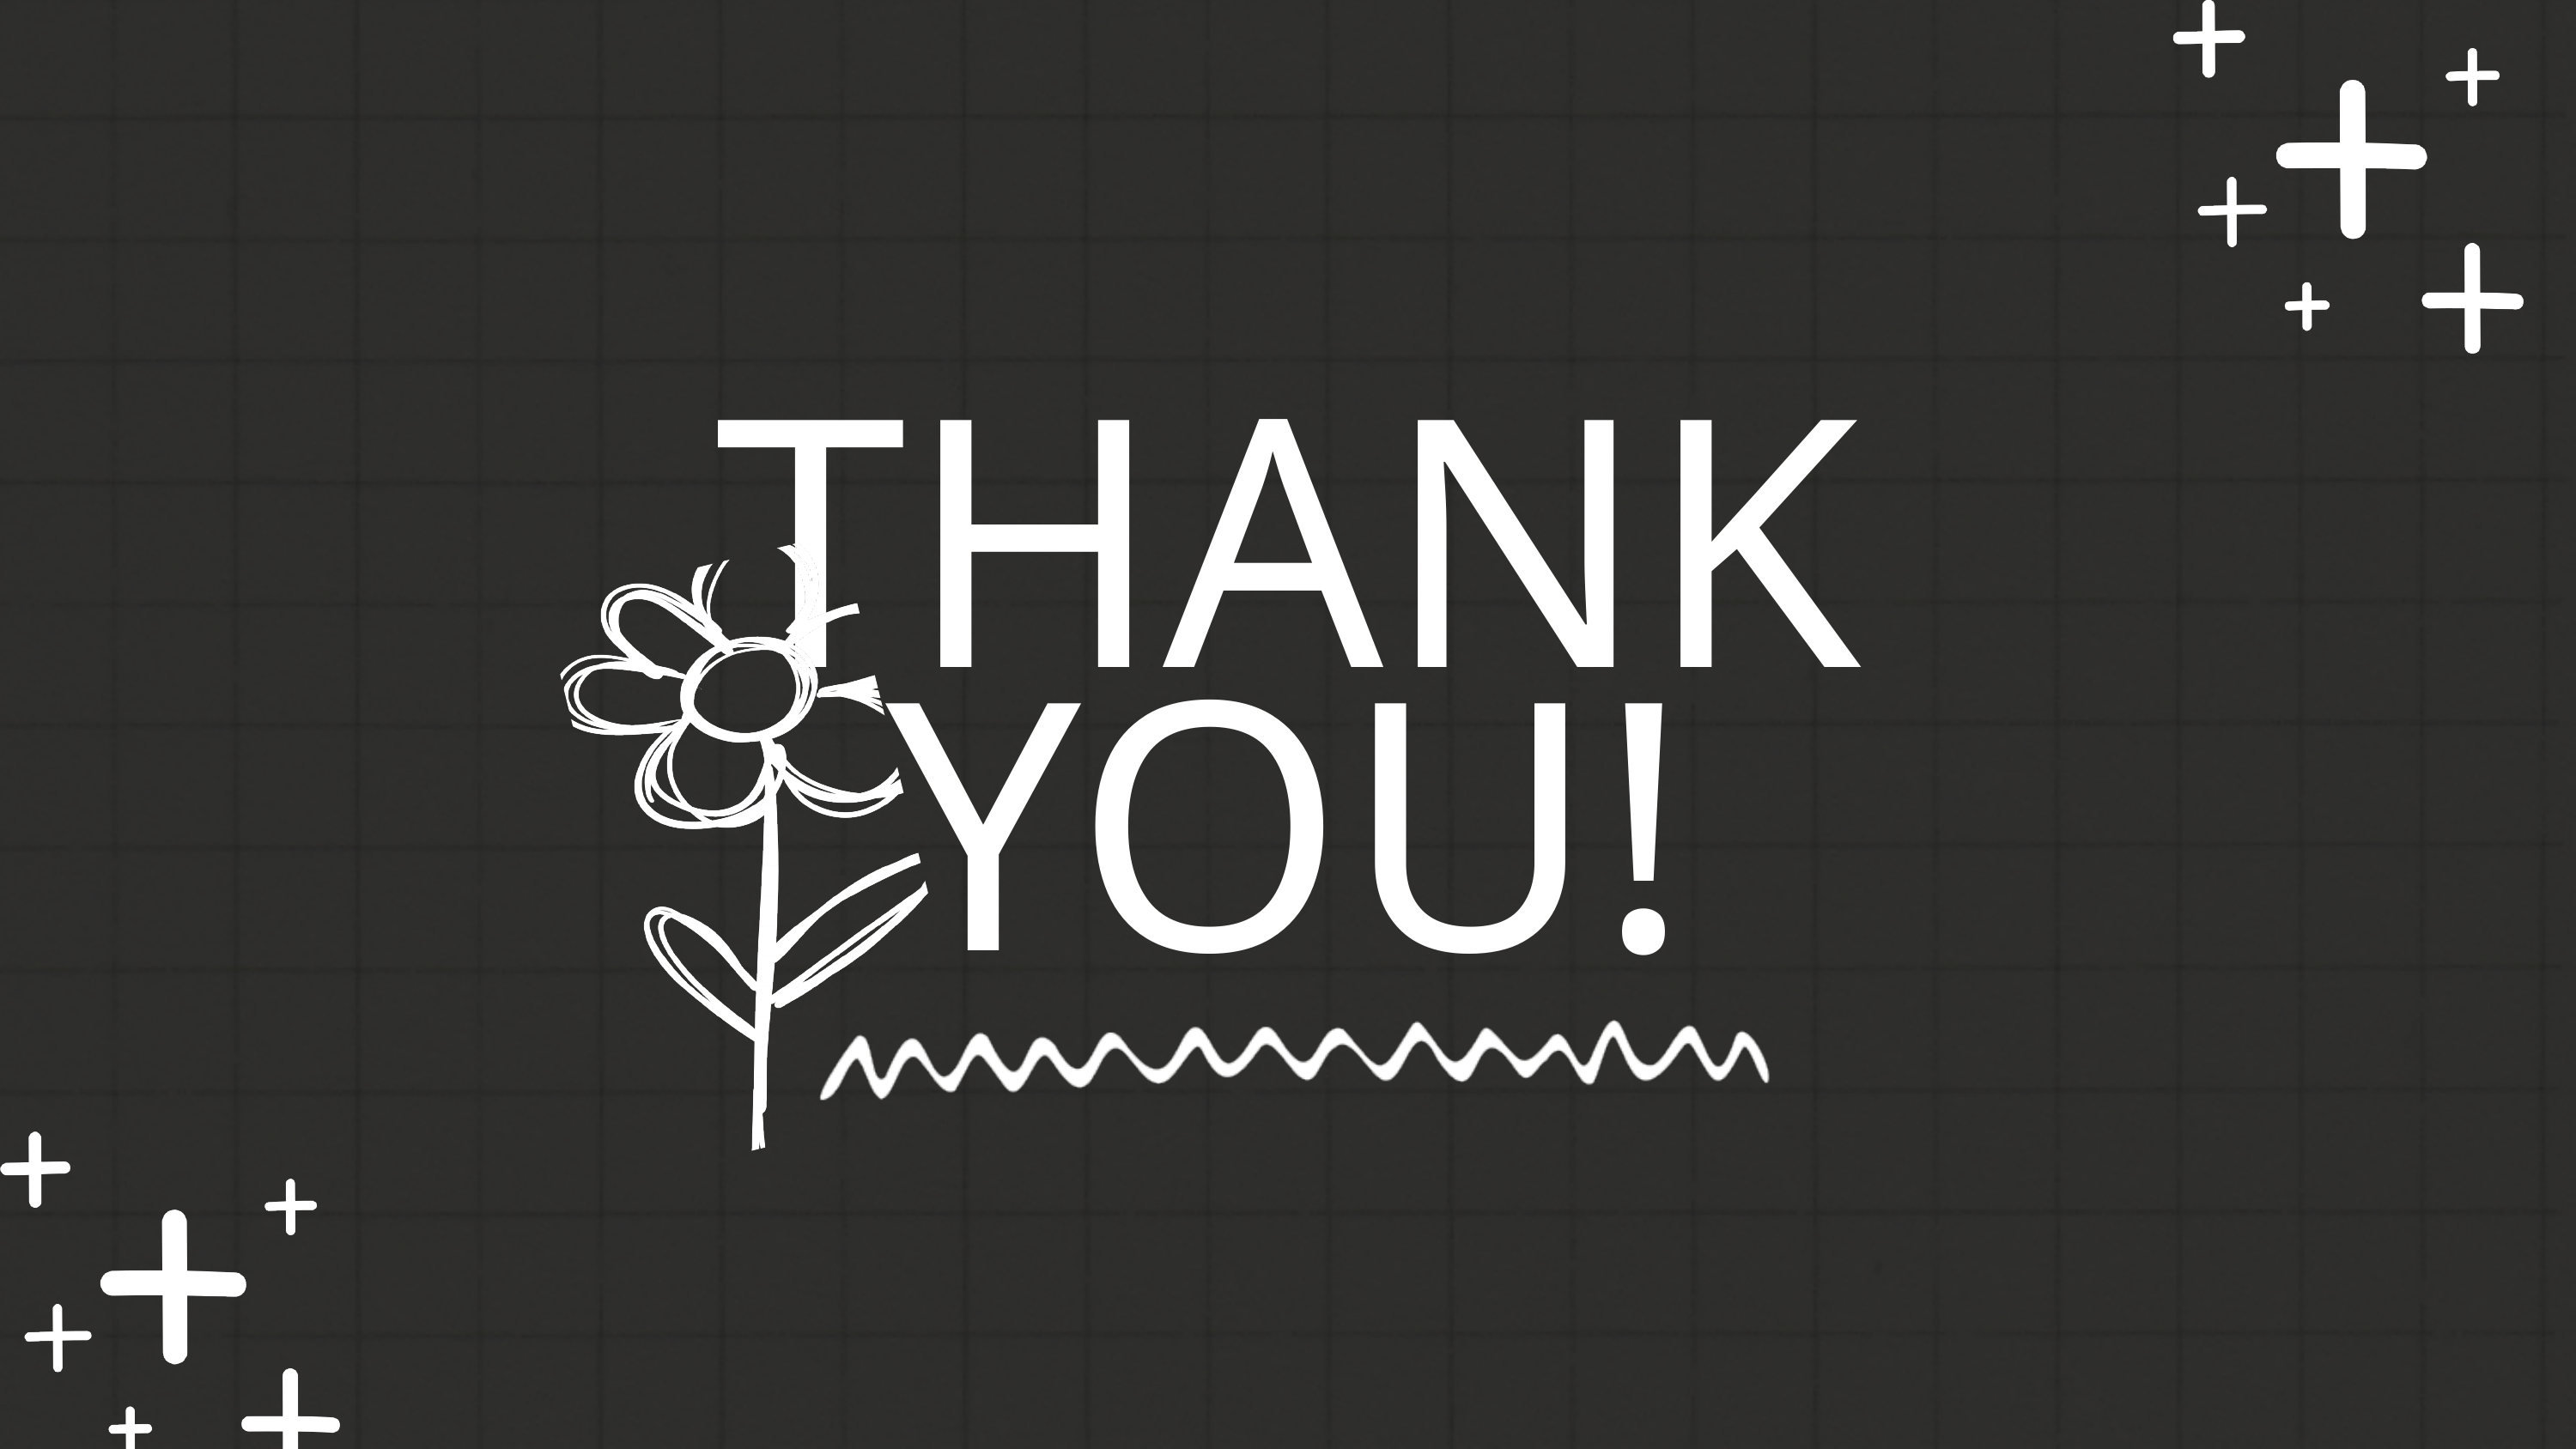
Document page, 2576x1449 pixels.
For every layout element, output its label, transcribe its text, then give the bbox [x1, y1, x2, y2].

text_box [2172, 0, 2524, 354]
text_box THANK YOU! [562, 452, 2014, 1021]
text_box [802, 968, 1774, 1133]
text_box [543, 532, 947, 1168]
text_box [0, 0, 2576, 1449]
text_box [0, 1131, 340, 1449]
